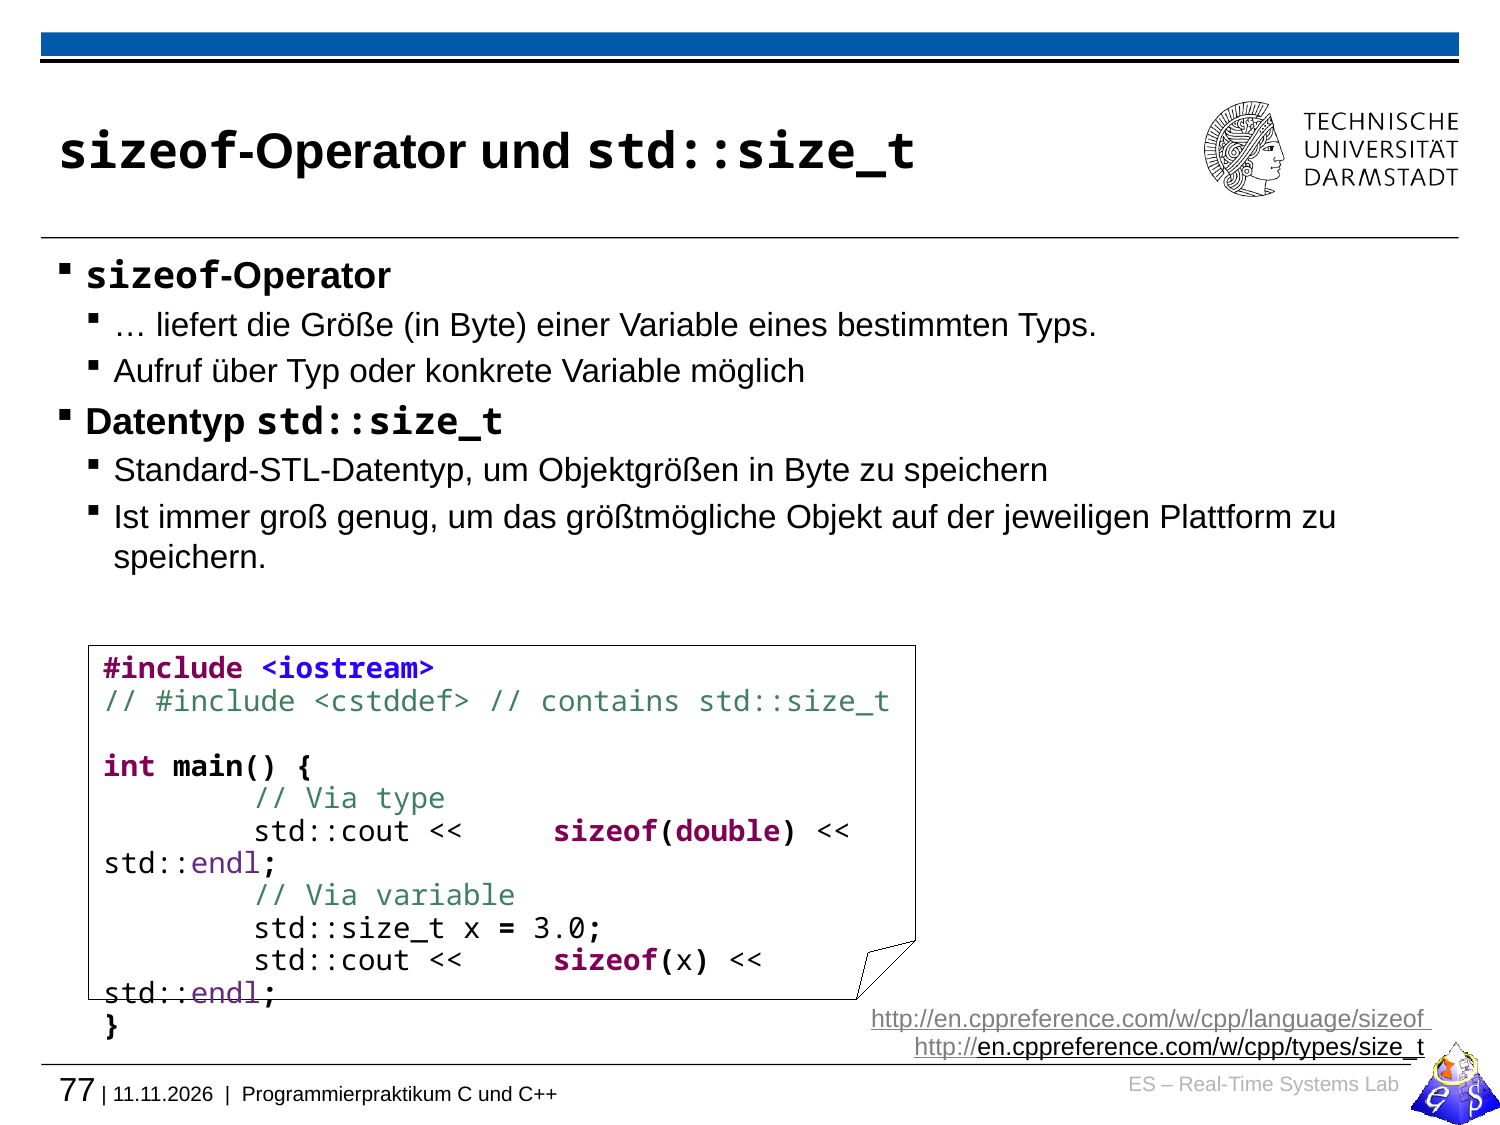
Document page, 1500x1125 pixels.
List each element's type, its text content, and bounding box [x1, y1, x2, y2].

picture [1187, 84, 1483, 214]
text_box #include <iostream> // #include <cstddef> // contains std::size_t int main() { // Via type std::cout << sizeof(double) << std::endl; // Via variable std::size_t x = 3.0; std::cout << sizeof(x) << std::endl; } [88, 645, 916, 1000]
title sizeof-Operator und std::size_t [58, 80, 1187, 218]
list sizeof-Operator … liefert die Größe (in Byte) einer Variable eines bestimmten Typs. Aufruf über Typ oder konkrete Variable möglich Datentyp std::size_t Standard-STL-Datentyp, um Objektgrößen in Byte zu speichern Ist immer groß genug, um das größtmögliche Objekt auf der jeweiligen Plattform zu speichern. [41, 243, 1459, 598]
text_box http://en.cppreference.com/w/cpp/language/sizeof http://en.cppreference.com/w/cpp/types/size_t [667, 997, 1447, 1069]
picture [1411, 1041, 1500, 1125]
